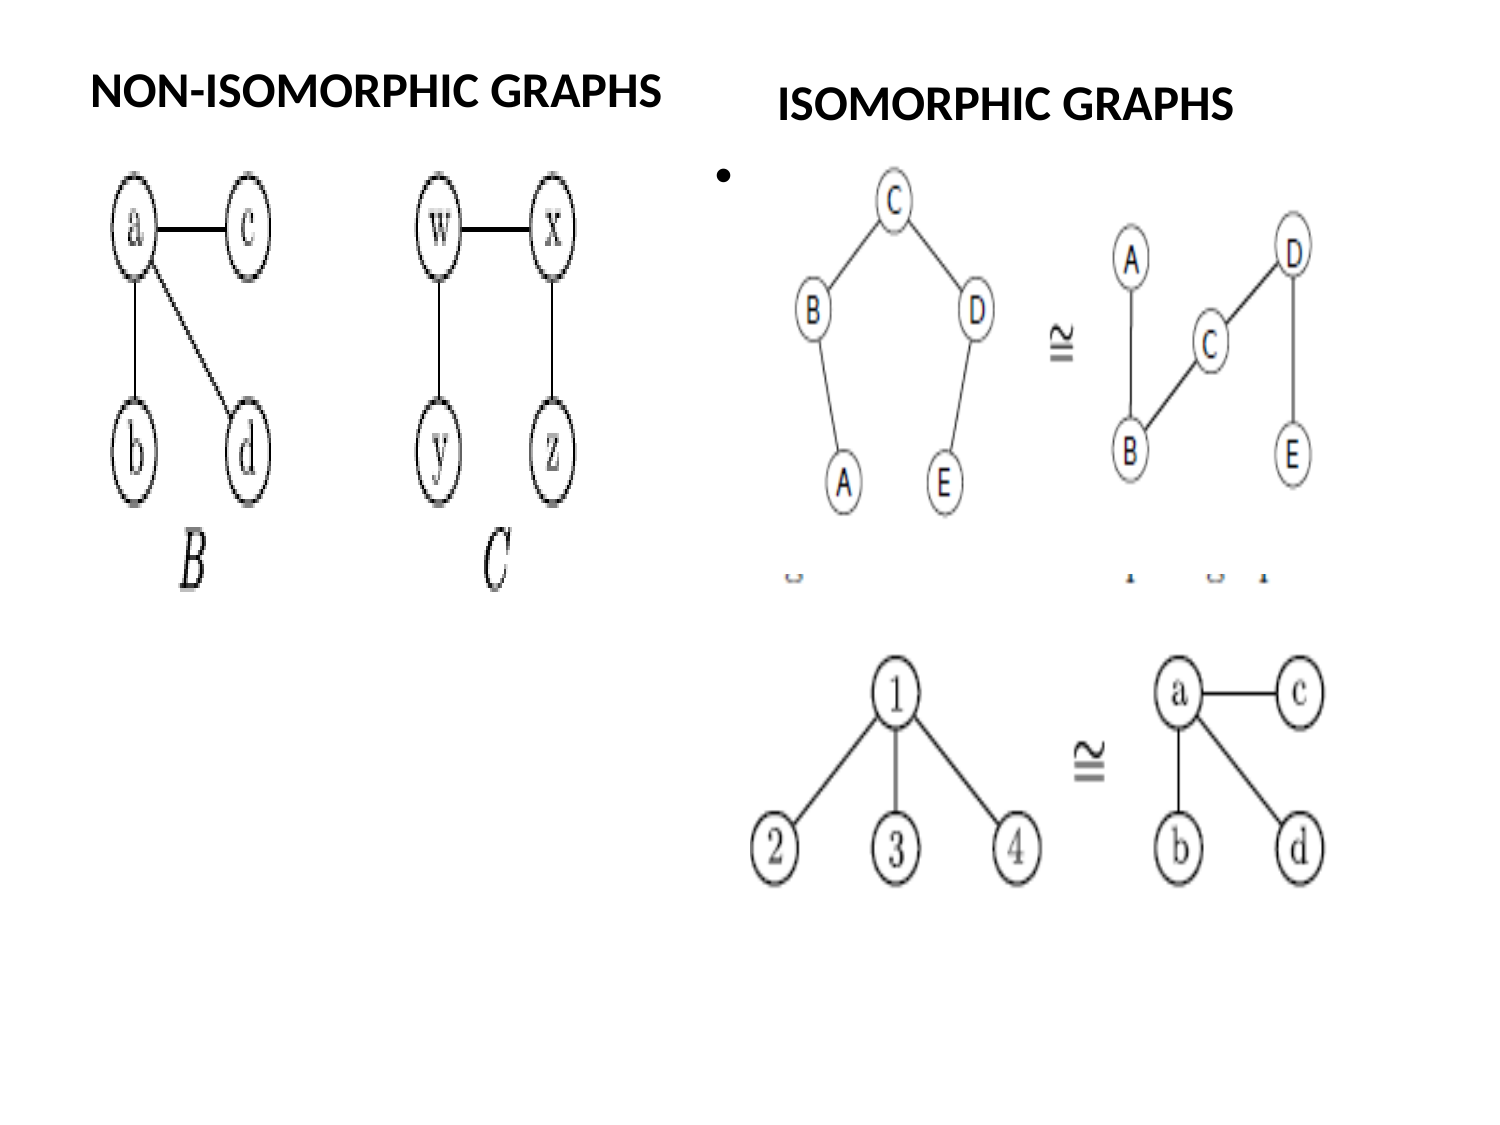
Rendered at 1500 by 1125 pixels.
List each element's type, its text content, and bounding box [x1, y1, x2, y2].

list V [699, 137, 1425, 1005]
picture [74, 120, 676, 621]
picture [749, 574, 1363, 938]
list NON-ISOMORPHIC GRAPHS [75, 24, 738, 125]
picture [751, 146, 1363, 538]
list ISOMORPHIC GRAPHS [761, 12, 1425, 137]
